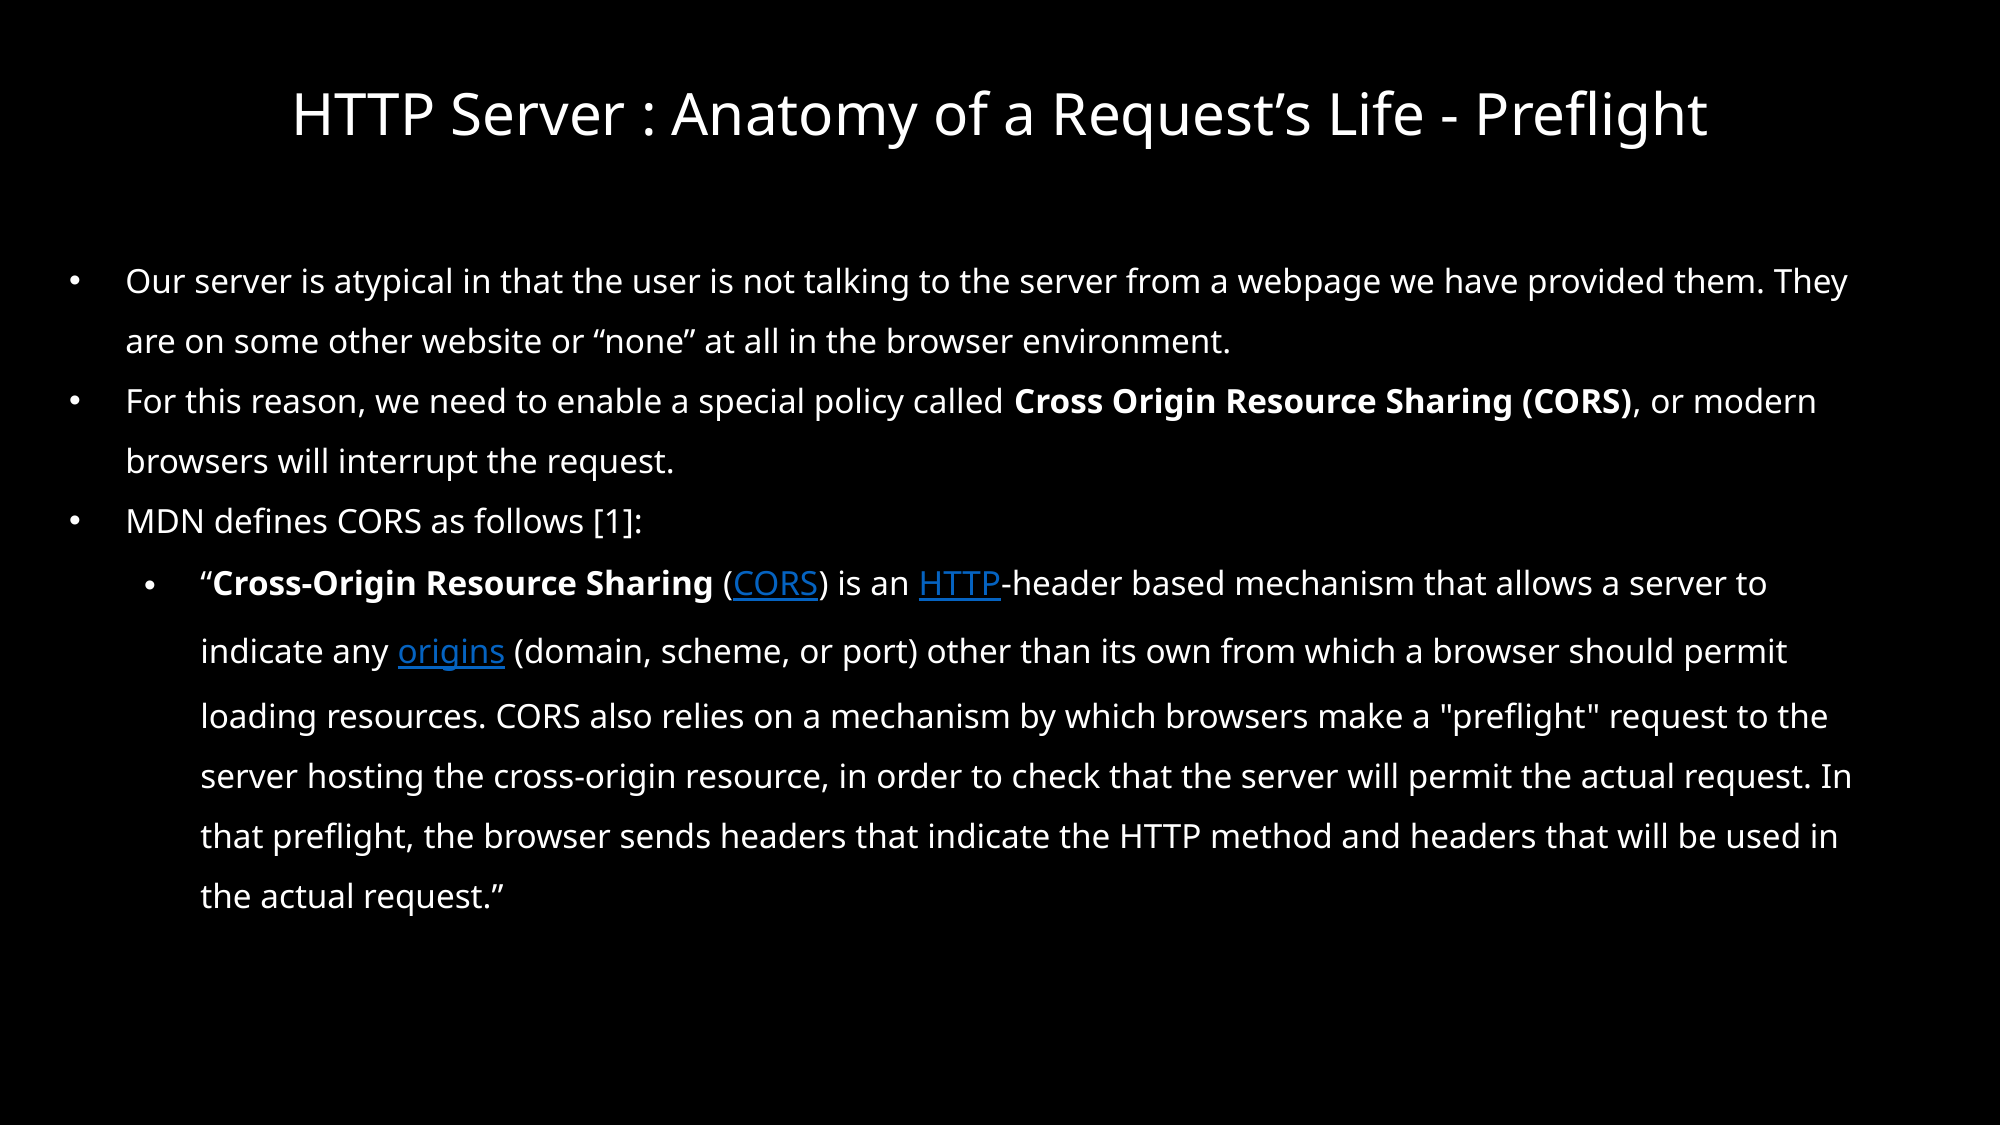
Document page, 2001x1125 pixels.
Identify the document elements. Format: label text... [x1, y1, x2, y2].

text_box Our server is atypical in that the user is not talking to the server from a webpage we have provided them. They are on some other website or “none” at all in the browser environment. For this reason, we need to enable a special policy called Cross Origin Resource Sharing (CORS), or modern browsers will interrupt the request. MDN defines CORS as follows [1]: “Cross-Origin Resource Sharing (CORS) is an HTTP-header based mechanism that allows a server to indicate any origins (domain, scheme, or port) other than its own from which a browser should permit loading resources. CORS also relies on a mechanism by which browsers make a "preflight" request to the server hosting the cross-origin resource, in order to check that the server will permit the actual request. In that preflight, the browser sends headers that indicate the HTTP method and headers that will be used in the actual request.” [54, 232, 1903, 923]
text_box HTTP Server : Anatomy of a Request’s Life - Preflight [75, 69, 1925, 155]
